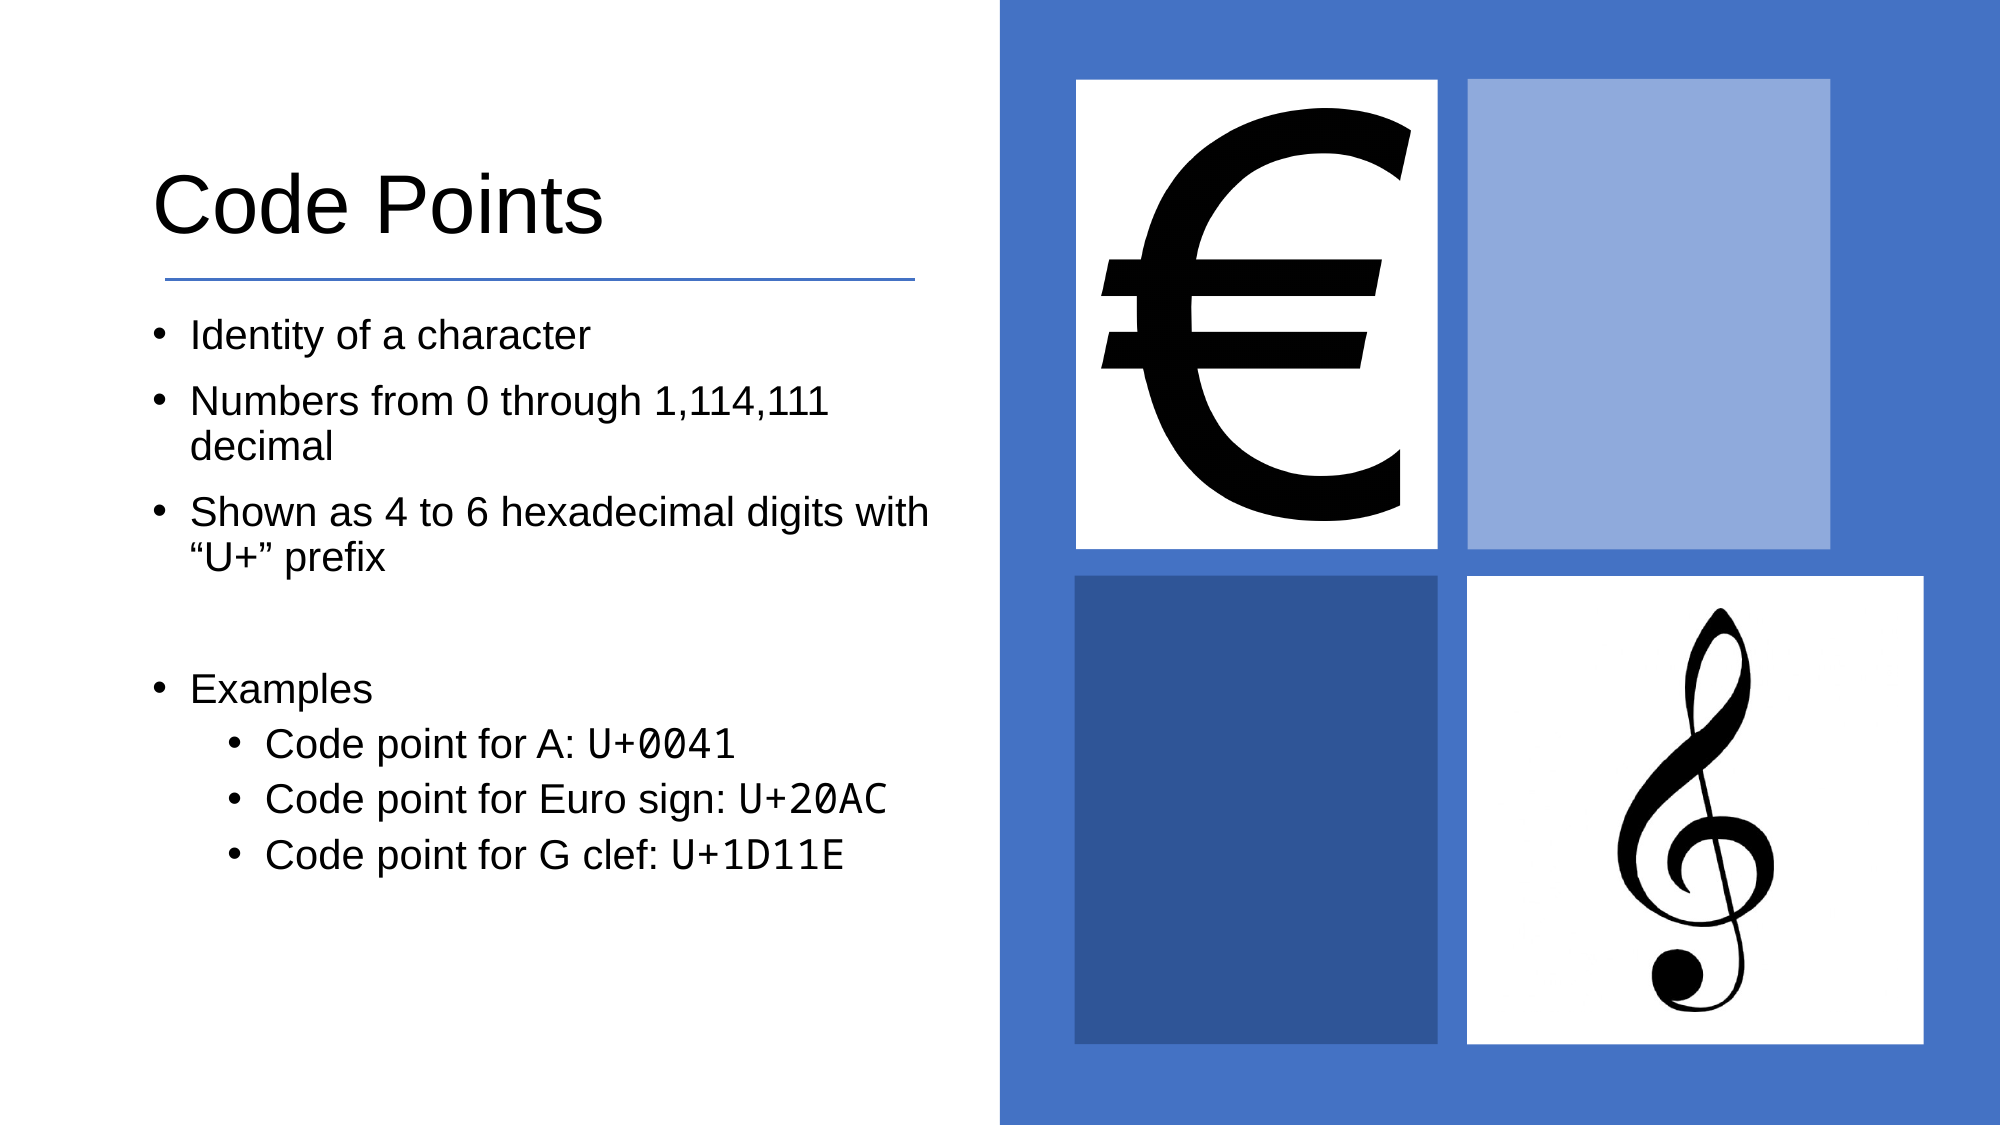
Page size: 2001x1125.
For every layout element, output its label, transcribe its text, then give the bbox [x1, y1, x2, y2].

text_box [999, 0, 2000, 1125]
text_box [1075, 79, 1439, 550]
picture [1101, 108, 1411, 521]
list Identity of a character Numbers from 0 through 1,114,111 decimal Shown as 4 to 6 hexadecimal digits with “U+” prefix Examples Code point for A: U+0041 Code point for Euro sign: U+20AC Code point for G clef: U+1D11E [137, 305, 955, 1014]
text_box [1466, 575, 1925, 1045]
title Code Points [137, 59, 955, 259]
text_box [1466, 78, 1832, 550]
picture [1493, 608, 1898, 1012]
text_box [1074, 575, 1439, 1045]
